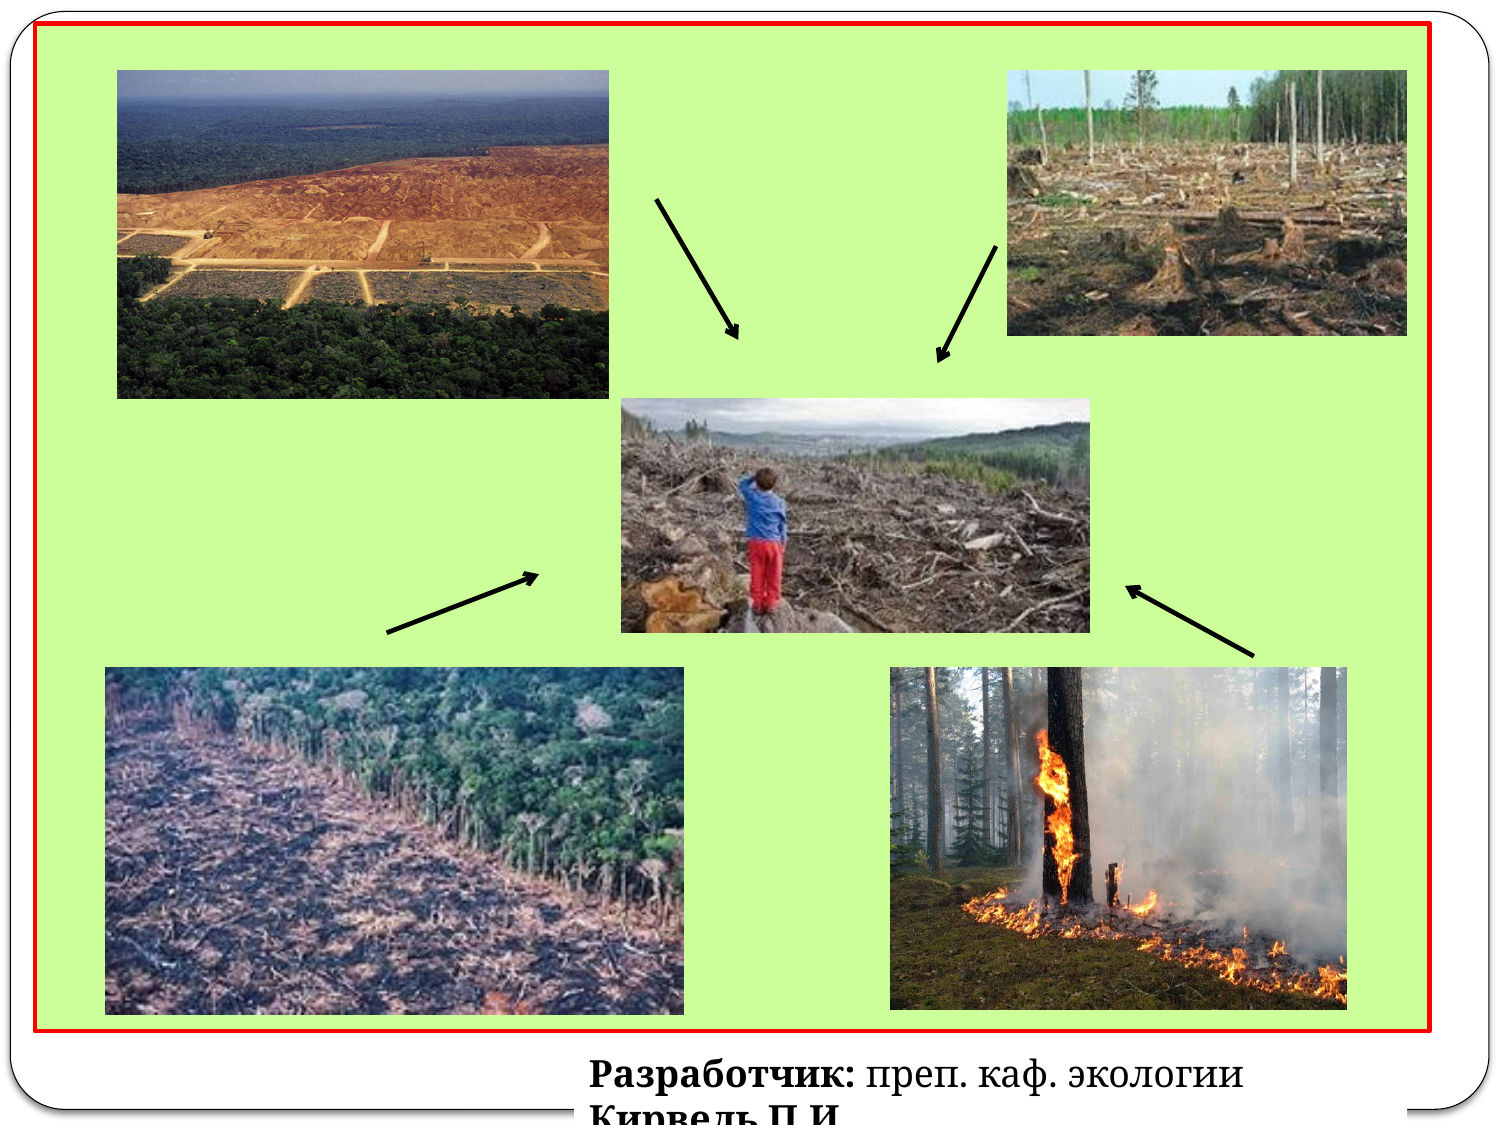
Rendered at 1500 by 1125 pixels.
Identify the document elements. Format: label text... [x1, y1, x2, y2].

text_box Разработчик: преп. каф. экологии Кирвель П.И. [574, 1042, 1408, 1125]
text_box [1124, 585, 1255, 657]
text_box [907, 275, 1026, 335]
picture [890, 667, 1347, 1010]
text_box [386, 573, 540, 633]
picture [105, 667, 684, 1016]
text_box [626, 228, 768, 311]
text_box [34, 22, 1431, 1032]
picture [1007, 70, 1407, 337]
picture [620, 398, 1091, 634]
picture [116, 70, 609, 399]
